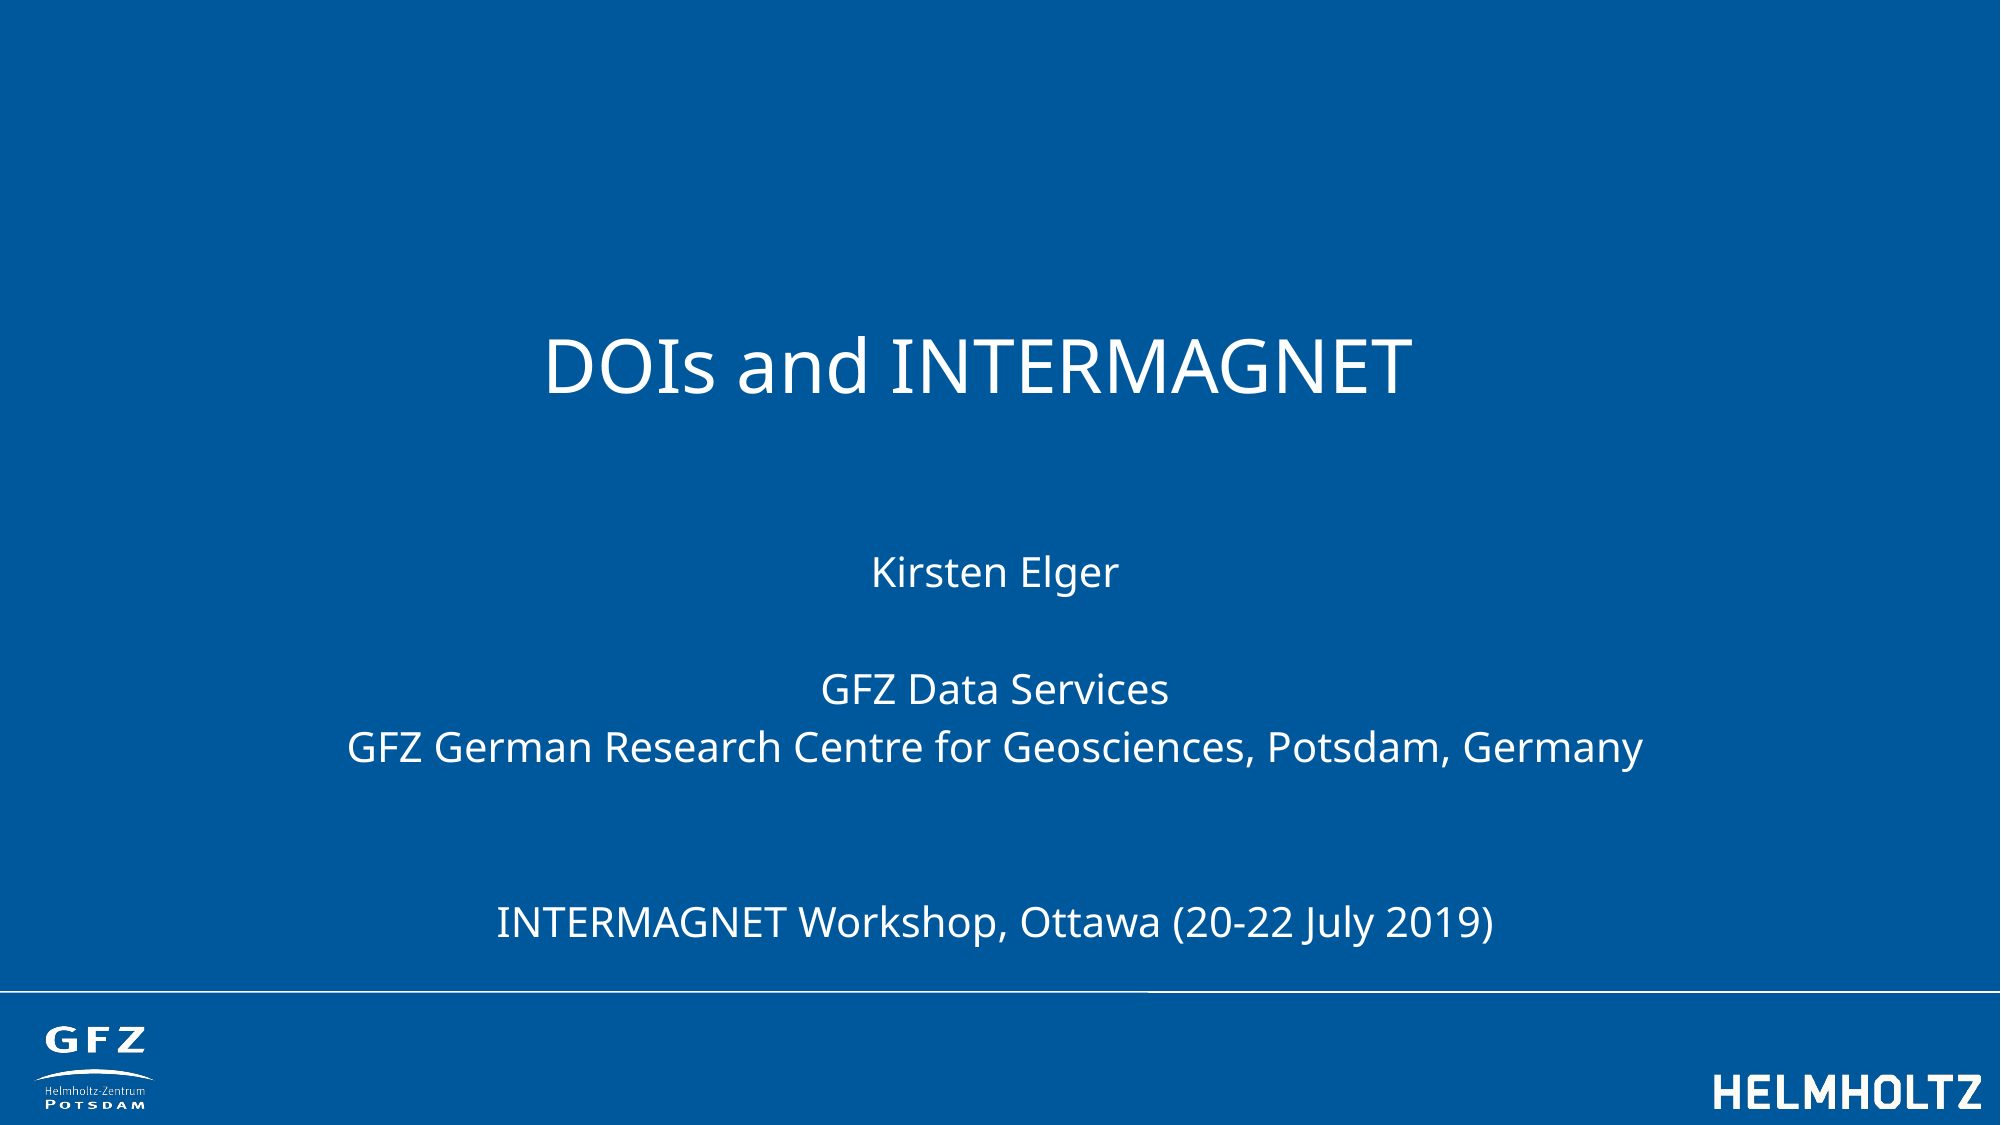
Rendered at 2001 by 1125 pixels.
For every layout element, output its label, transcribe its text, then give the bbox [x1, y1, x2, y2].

title DOIs and INTERMAGNET [103, 188, 1853, 526]
subtitle Kirsten Elger GFZ Data Services GFZ German Research Centre for Geosciences, Potsdam, Germany INTERMAGNET Workshop, Ottawa (20-22 July 2019) [270, 538, 1721, 975]
